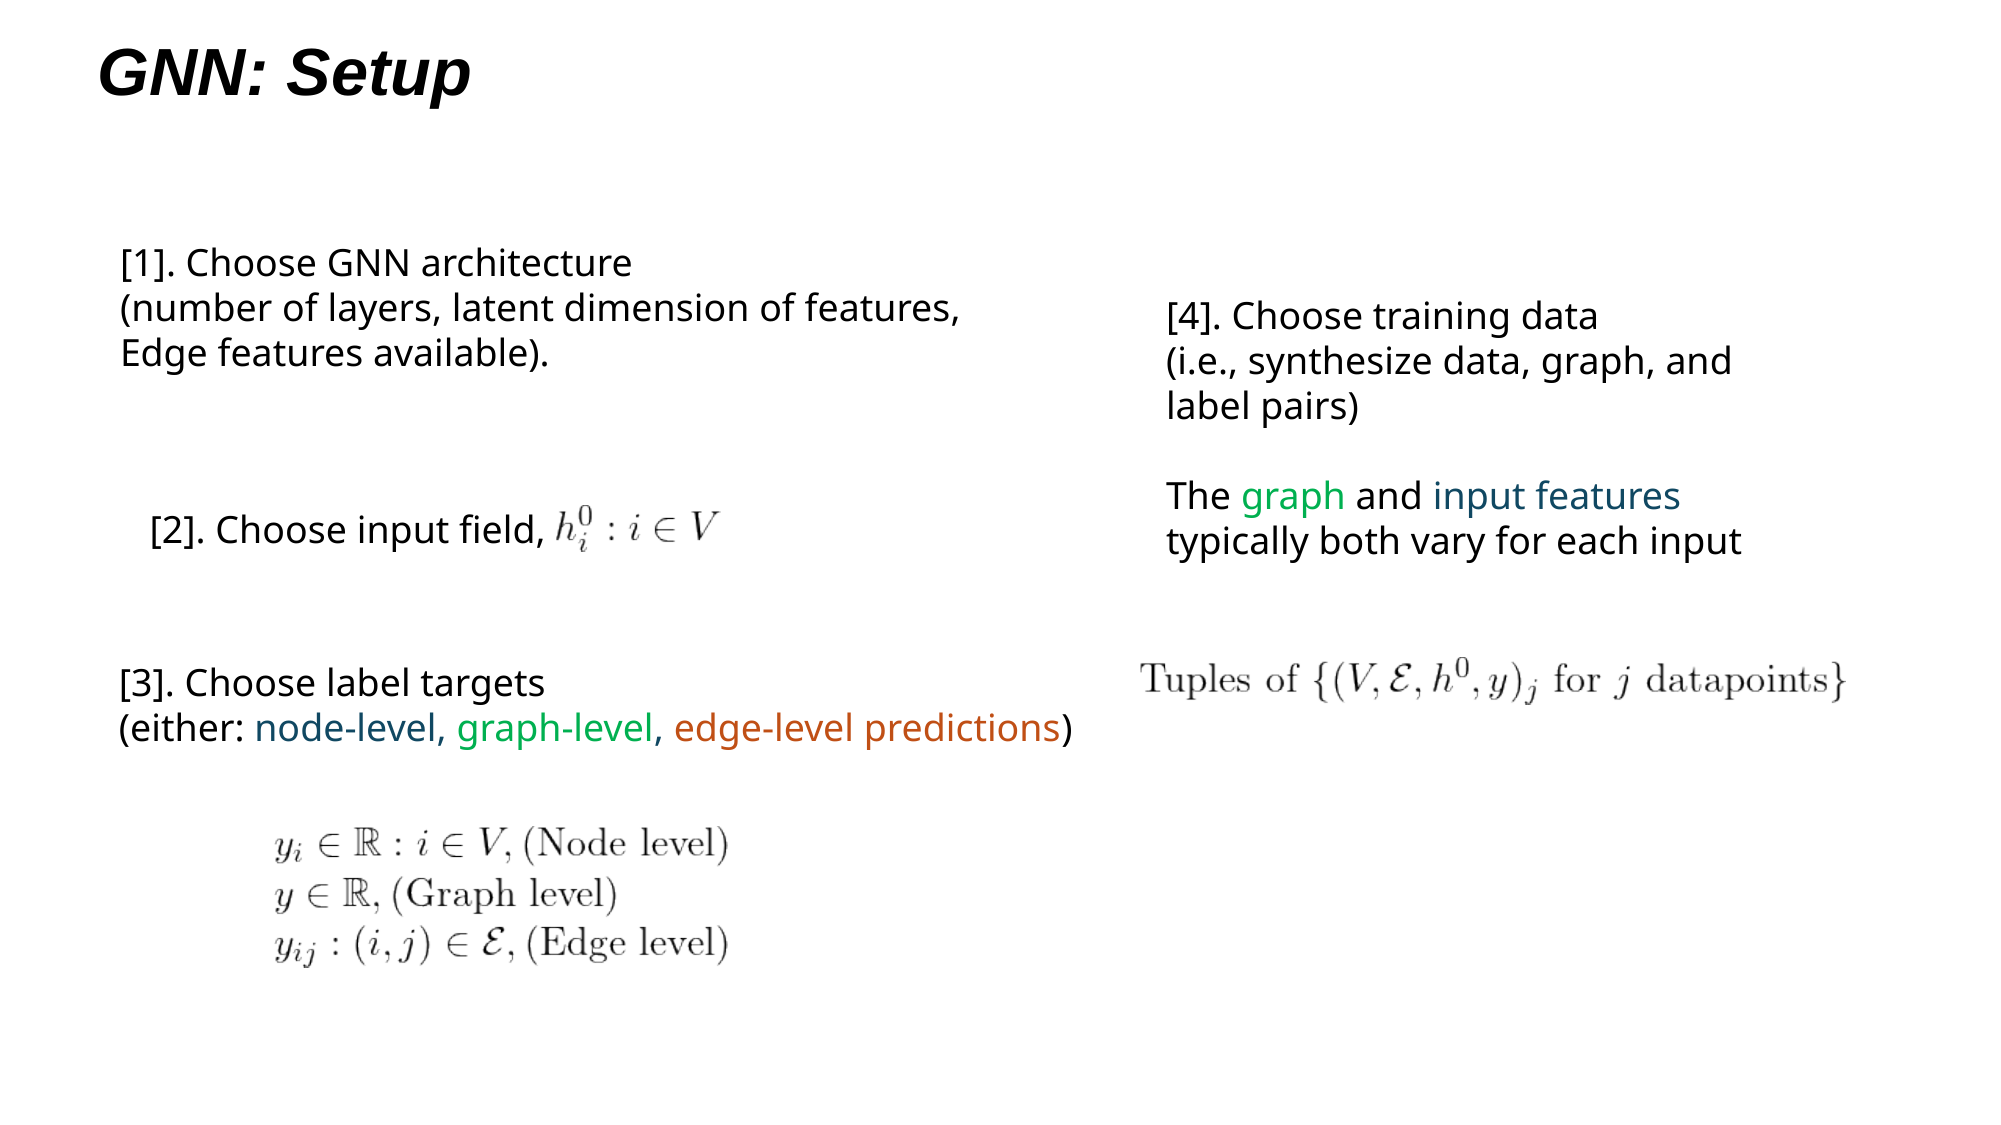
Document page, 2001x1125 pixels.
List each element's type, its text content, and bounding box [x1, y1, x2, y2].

picture [555, 505, 721, 552]
picture [273, 826, 728, 968]
text_box [3]. Choose label targets (either: node-level, graph-level, edge-level predictions) [104, 651, 1088, 756]
text_box [4]. Choose training data (i.e., synthesize data, graph, and label pairs) The graph and input features typically both vary for each input [1151, 285, 1842, 570]
text_box [1]. Choose GNN architecture (number of layers, latent dimension of features, Edge features available). [105, 232, 977, 382]
text_box GNN: Setup [82, 0, 2000, 118]
picture [1138, 656, 1847, 705]
text_box [2]. Choose input field, [134, 498, 580, 559]
